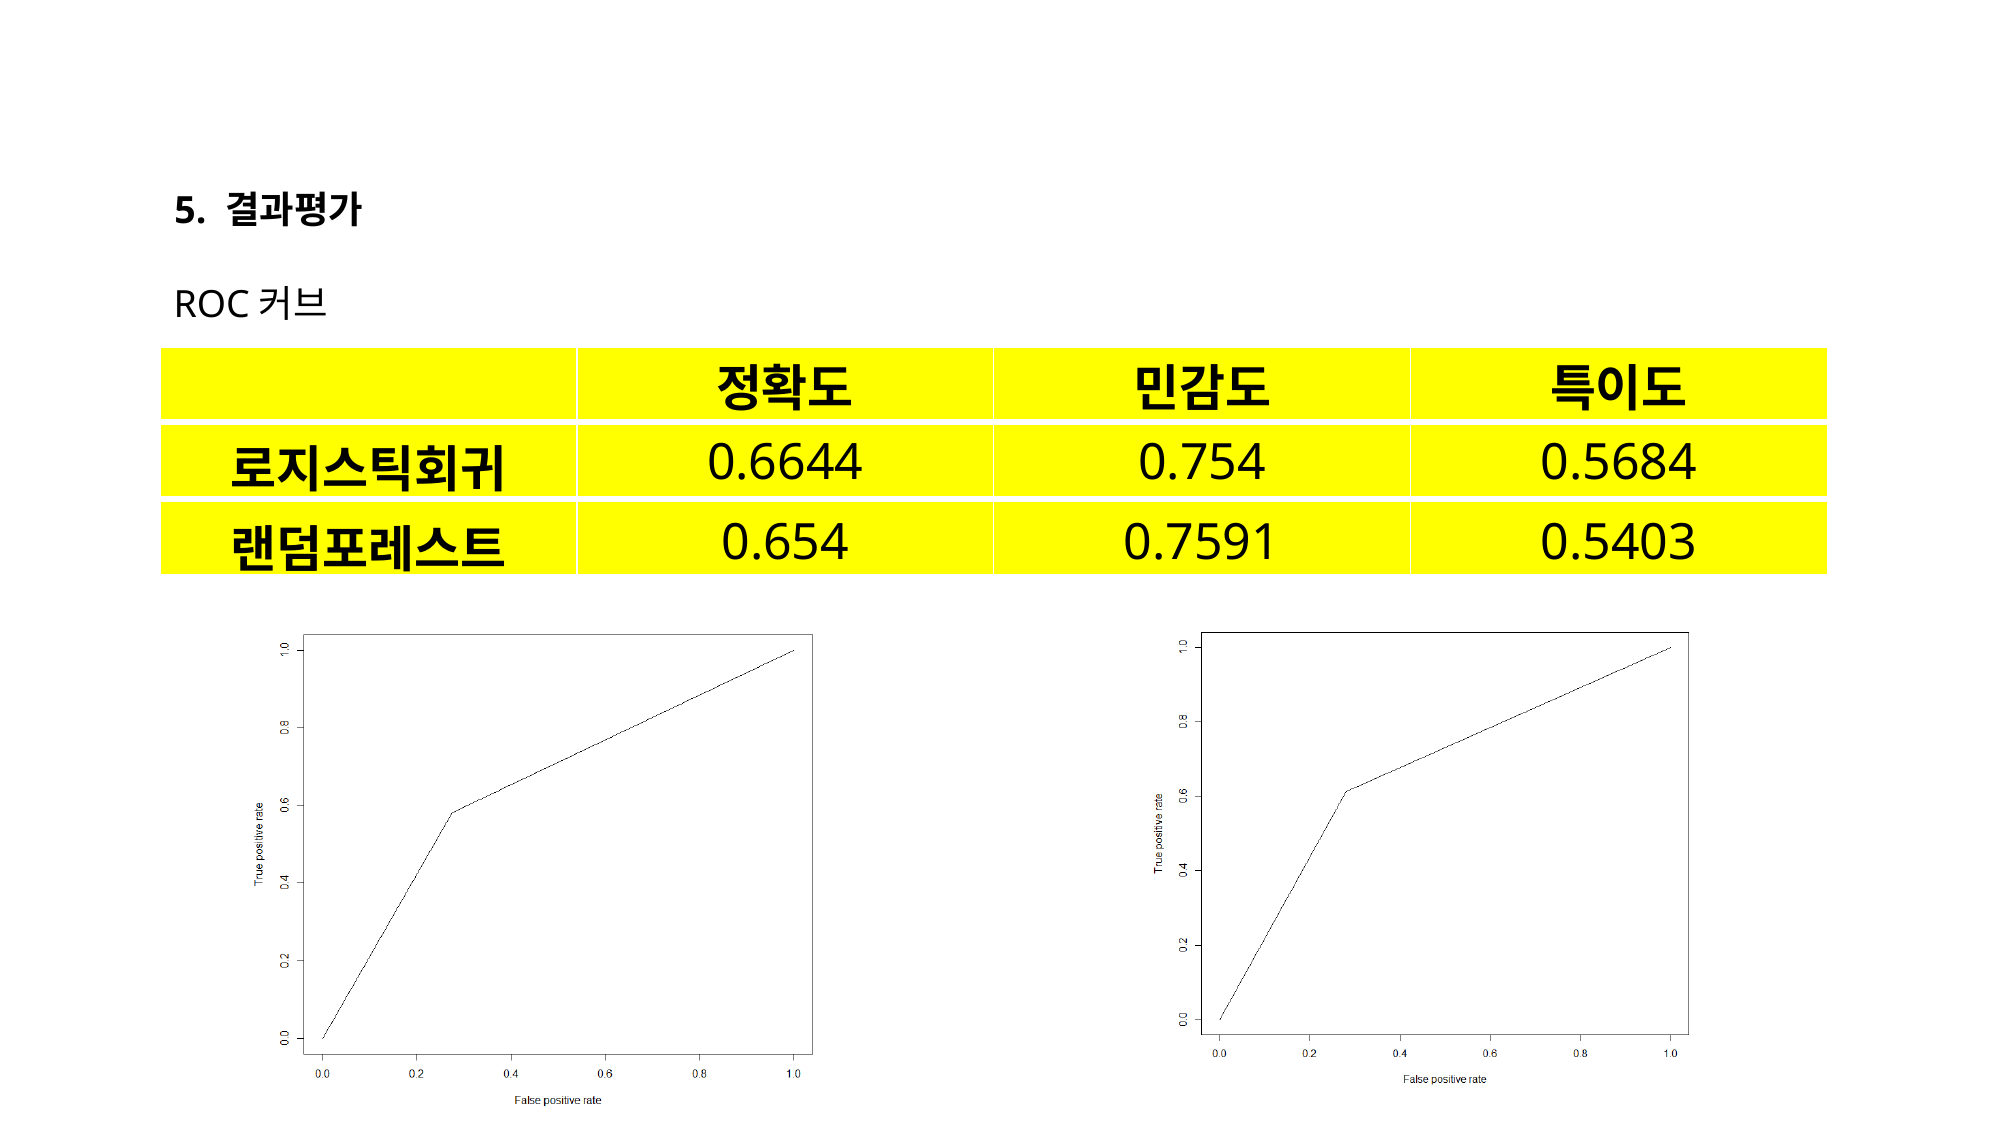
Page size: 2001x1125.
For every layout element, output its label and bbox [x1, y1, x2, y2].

table_header [578, 502, 993, 574]
table_header [161, 502, 576, 574]
text_box [159, 178, 663, 239]
table_header [994, 502, 1410, 574]
table_header [578, 348, 993, 419]
table_cell [578, 425, 993, 496]
table_header [1411, 502, 1827, 574]
table_header [1411, 348, 1827, 419]
table_cell [994, 425, 1410, 496]
table_cell [161, 425, 576, 496]
table_header [994, 348, 1410, 419]
picture [1150, 581, 1715, 1098]
table_header [161, 348, 576, 419]
text_box [158, 272, 343, 332]
picture [250, 581, 840, 1120]
table_cell [1411, 425, 1827, 496]
